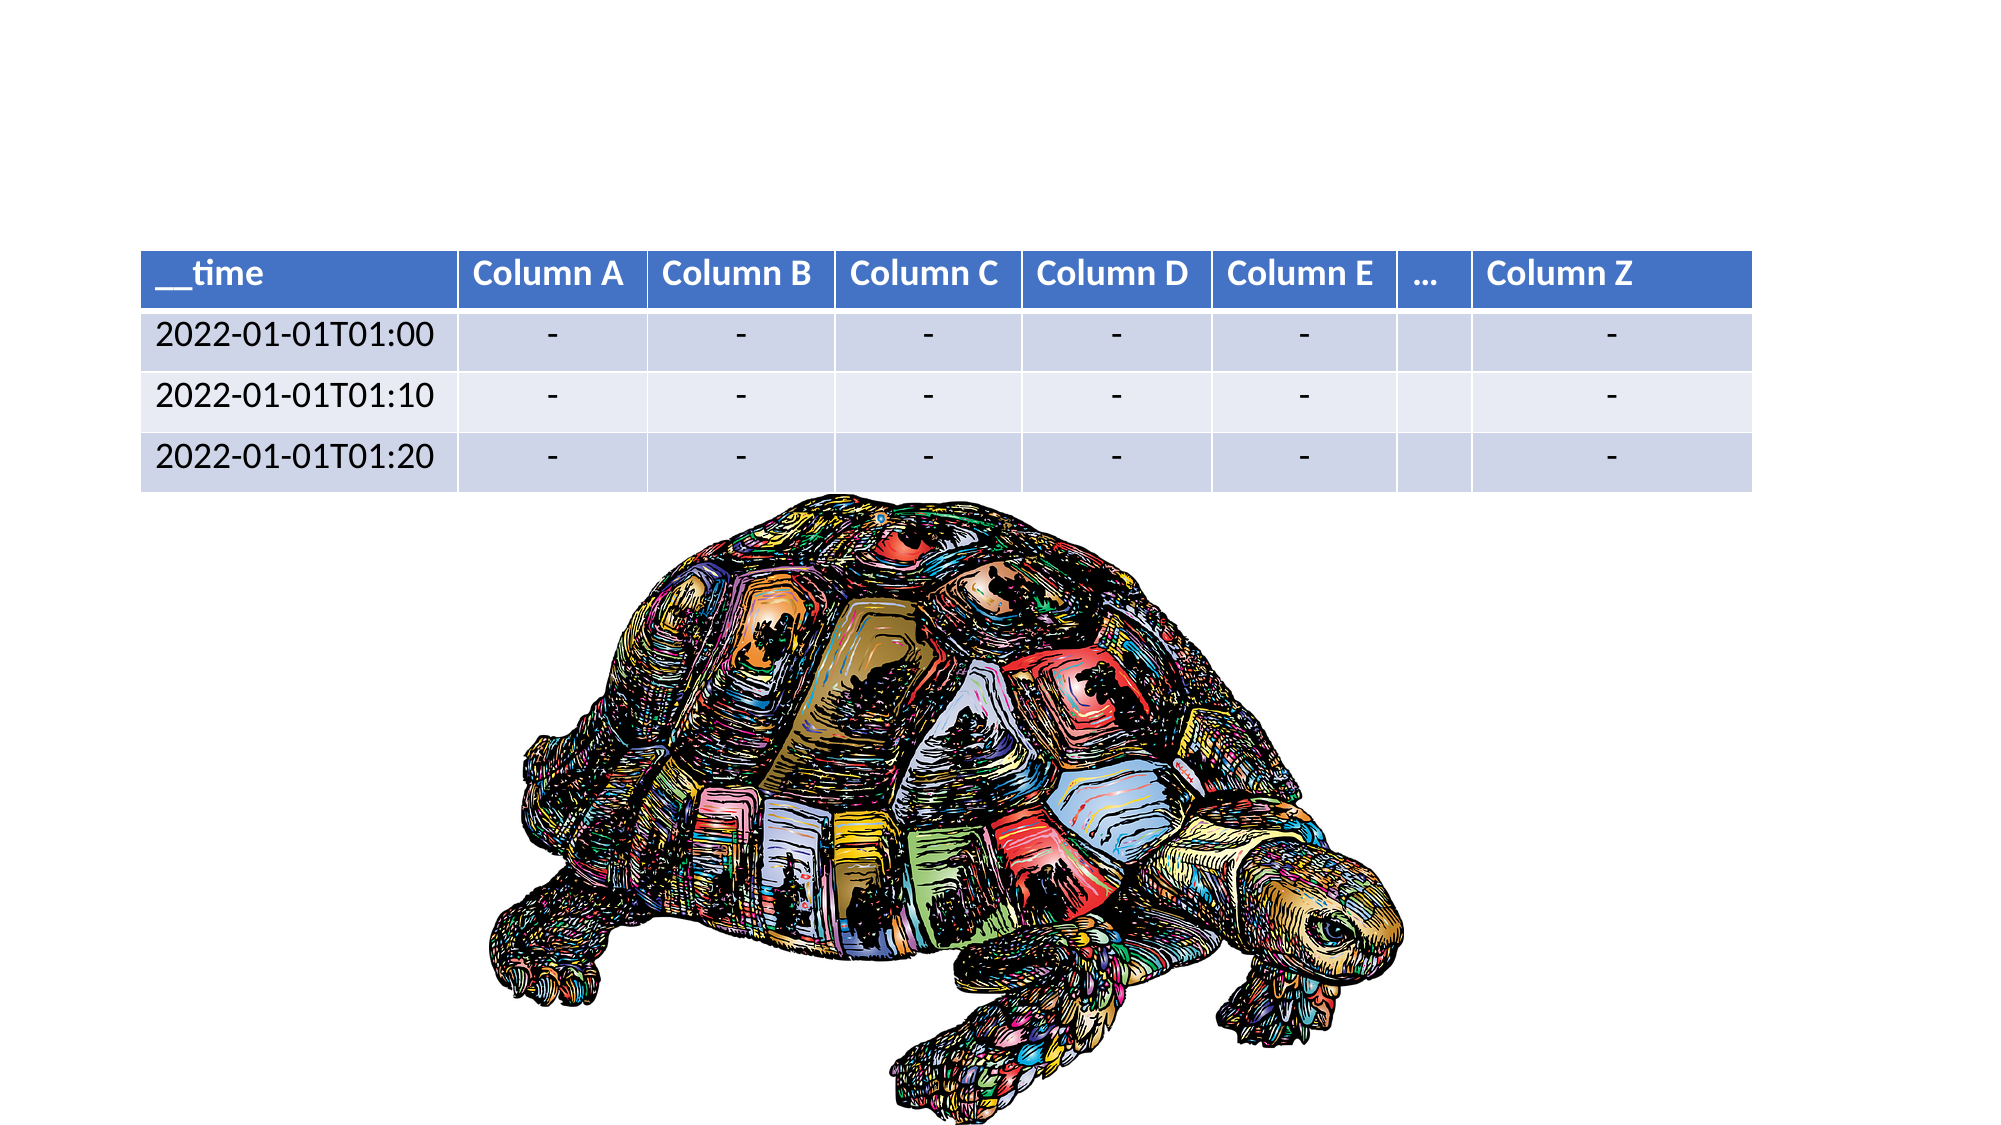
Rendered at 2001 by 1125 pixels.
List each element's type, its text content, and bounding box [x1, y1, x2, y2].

table_cell - [1473, 314, 1752, 371]
picture [489, 493, 1404, 1125]
table_cell - [459, 314, 647, 371]
table_header Column Z [1473, 251, 1752, 308]
table_cell - [1213, 314, 1396, 371]
table_cell 2022-01-01T01:10 [141, 373, 457, 432]
table_header Column D [1023, 251, 1211, 308]
table_header … [1398, 251, 1471, 308]
table_header Column A [459, 251, 647, 308]
table_header __time [141, 251, 457, 308]
table_cell [1398, 373, 1471, 432]
table_cell - [1023, 314, 1211, 371]
table_cell - [1213, 373, 1396, 432]
table_cell - [1473, 433, 1752, 492]
table_cell - [459, 433, 647, 492]
table_cell - [1023, 433, 1211, 492]
table_cell - [459, 373, 647, 432]
table_header Column E [1213, 251, 1396, 308]
table_header Column C [836, 251, 1021, 308]
table_cell - [648, 314, 834, 371]
table_cell [1398, 314, 1471, 371]
table_cell - [836, 373, 1021, 432]
table_cell - [648, 433, 834, 492]
table_cell 2022-01-01T01:00 [141, 314, 457, 371]
table_header Column B [648, 251, 834, 308]
table_cell 2022-01-01T01:20 [141, 433, 457, 492]
table_cell - [1213, 433, 1396, 492]
table_cell - [836, 314, 1021, 371]
table_cell - [1023, 373, 1211, 432]
table_cell - [1473, 373, 1752, 432]
table_cell - [648, 373, 834, 432]
table_cell [1398, 433, 1471, 492]
table_cell - [836, 433, 1021, 492]
